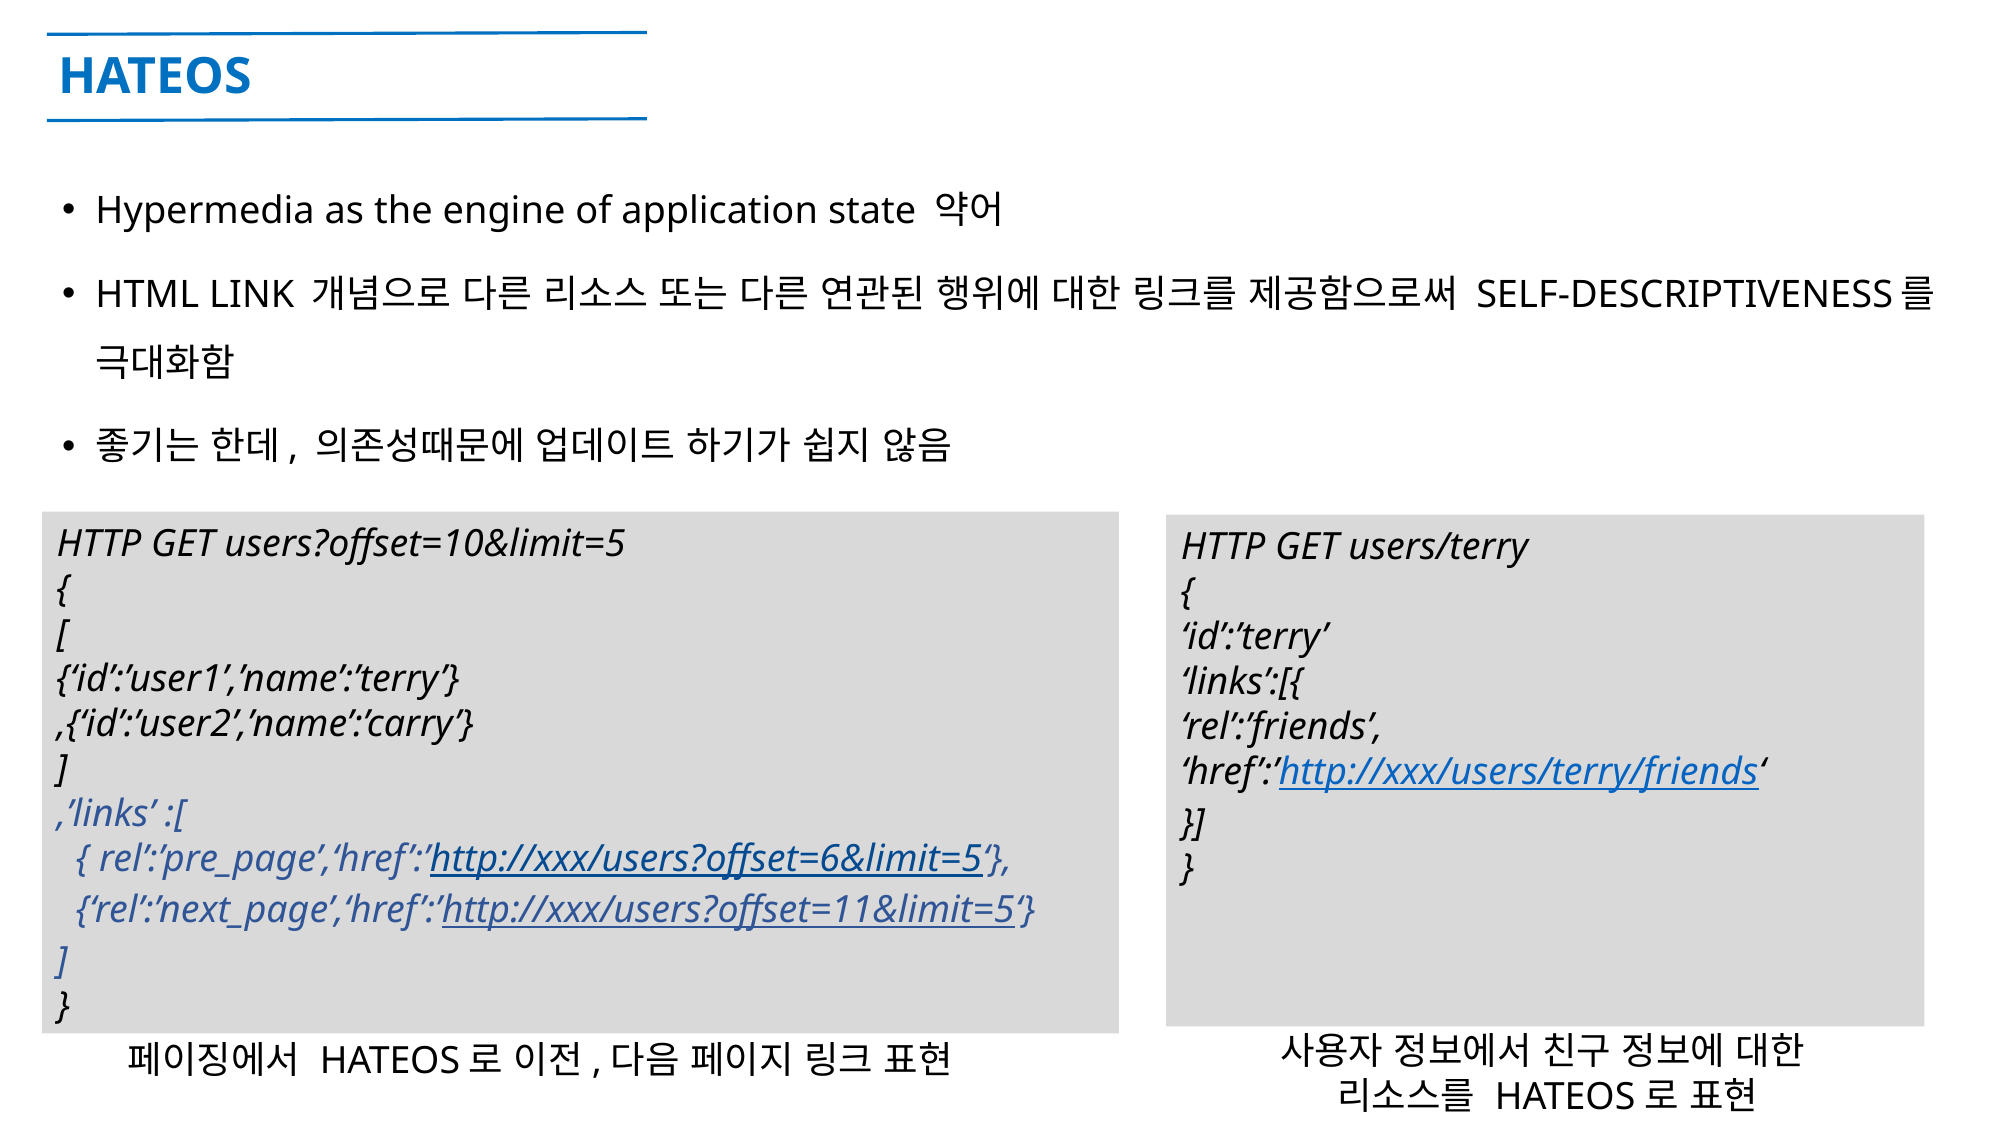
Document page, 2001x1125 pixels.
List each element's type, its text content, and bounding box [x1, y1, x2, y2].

text_box 사용자 정보에서 친구 정보에 대한 리소스를 HATEOS로 표현 [1007, 1019, 2000, 1125]
title HATEOS [43, 36, 1965, 120]
text_box HTTP GET users/terry { ‘id’:’terry’ ‘links’:[{ ‘rel’:’friends’, ‘href’:’http://xxx/users/terry/friends‘ }] } [1166, 514, 1925, 1019]
text_box HTTP GET users?offset=10&limit=5 { [ {‘id’:’user1’,’name’:’terry’} ,{‘id’:’user2’,’name’:’carry’} ] ,’links’ :[ { rel’:’pre_page’,‘href’:’http://xxx/users?offset=6&limit=5‘}, {‘rel’:’next_page’,‘href’:’http://xxx/users?offset=11&limit=5‘} ] } [41, 511, 1119, 1028]
text_box 페이징에서 HATEOS로 이전,다음 페이지 링크 표현 [0, 1028, 1007, 1089]
list Hypermedia as the engine of application state 약어 HTML LINK 개념으로 다른 리소스 또는 다른 연관된 행위에 대한 링크를 제공함으로써 SELF-DESCRIPTIVENESS를 극대화함 좋기는 한데, 의존성때문에 업데이트 하기가 쉽지 않음 [47, 155, 1969, 476]
